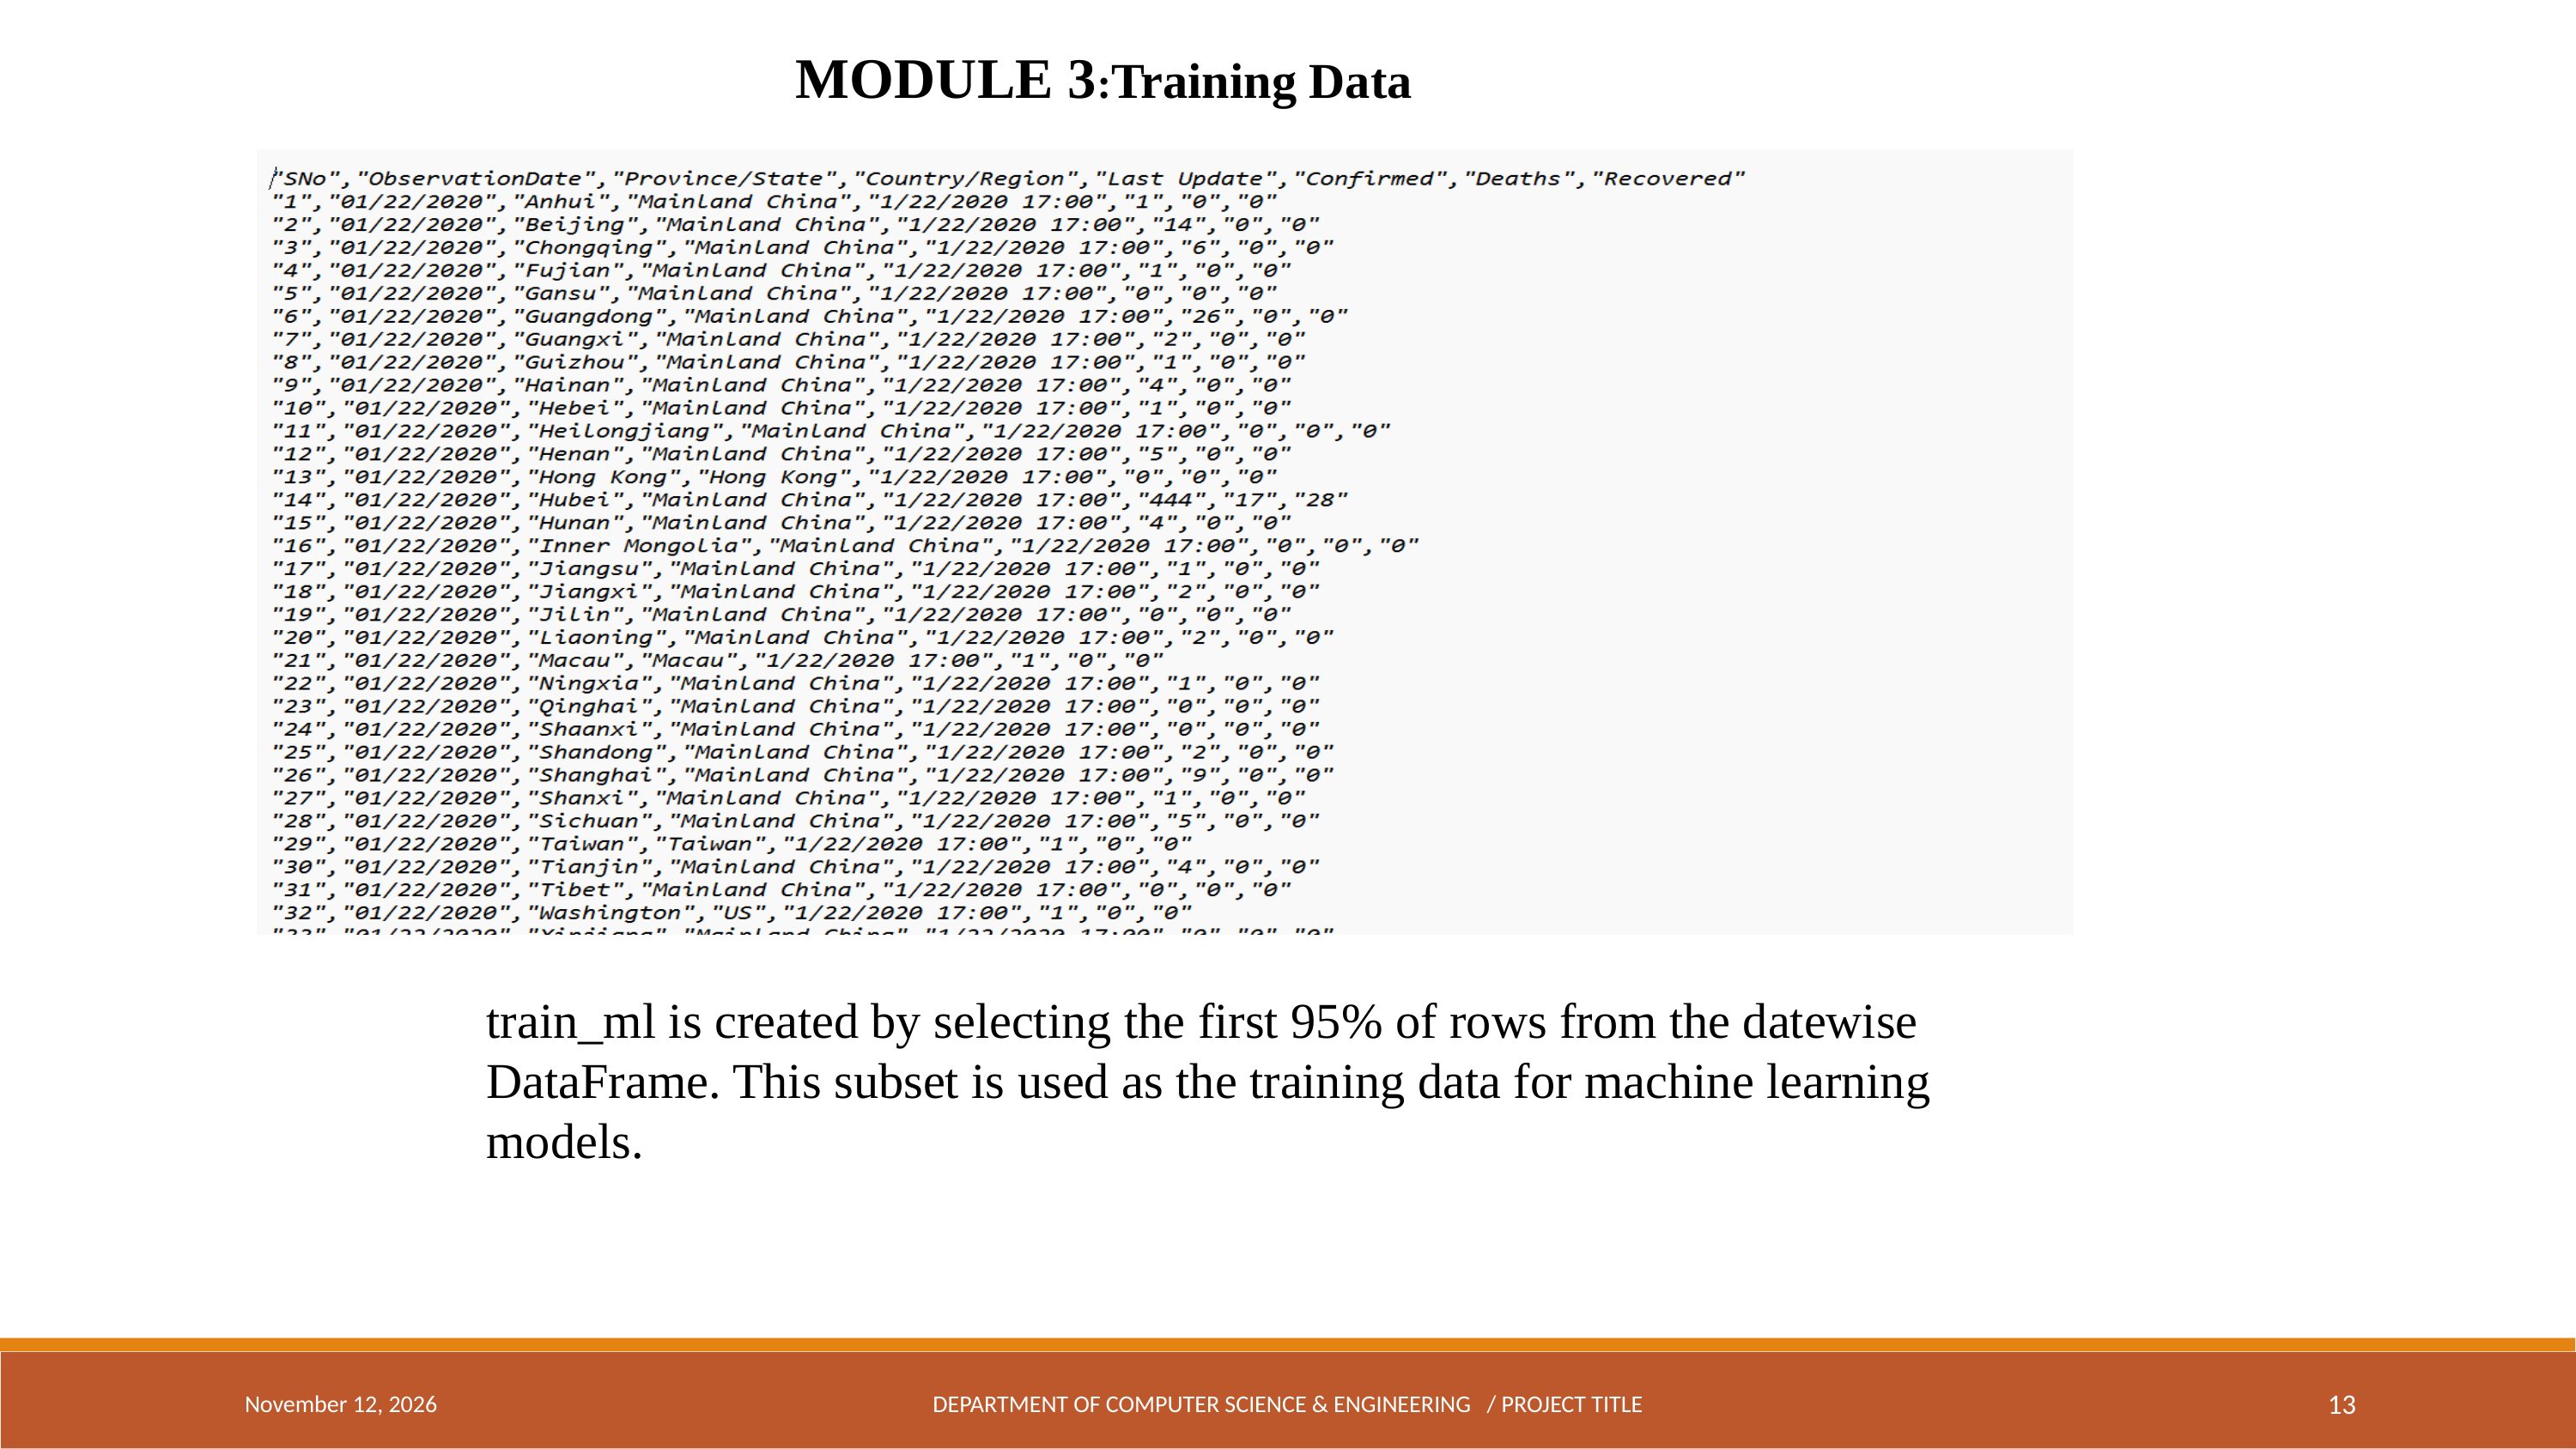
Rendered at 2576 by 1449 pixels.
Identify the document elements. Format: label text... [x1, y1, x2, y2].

text_box train_ml is created by selecting the first 95% of rows from the datewise DataFrame. This subset is used as the training data for machine learning models. [473, 982, 2041, 1175]
slide_number 13 [2092, 1364, 2369, 1442]
text_box MODULE 3:Training Data [148, 34, 2231, 237]
footer DEPARTMENT OF COMPUTER SCIENCE & ENGINEERING / PROJECT TITLE [779, 1364, 1798, 1442]
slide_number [232, 1364, 755, 1442]
picture [257, 149, 2075, 936]
